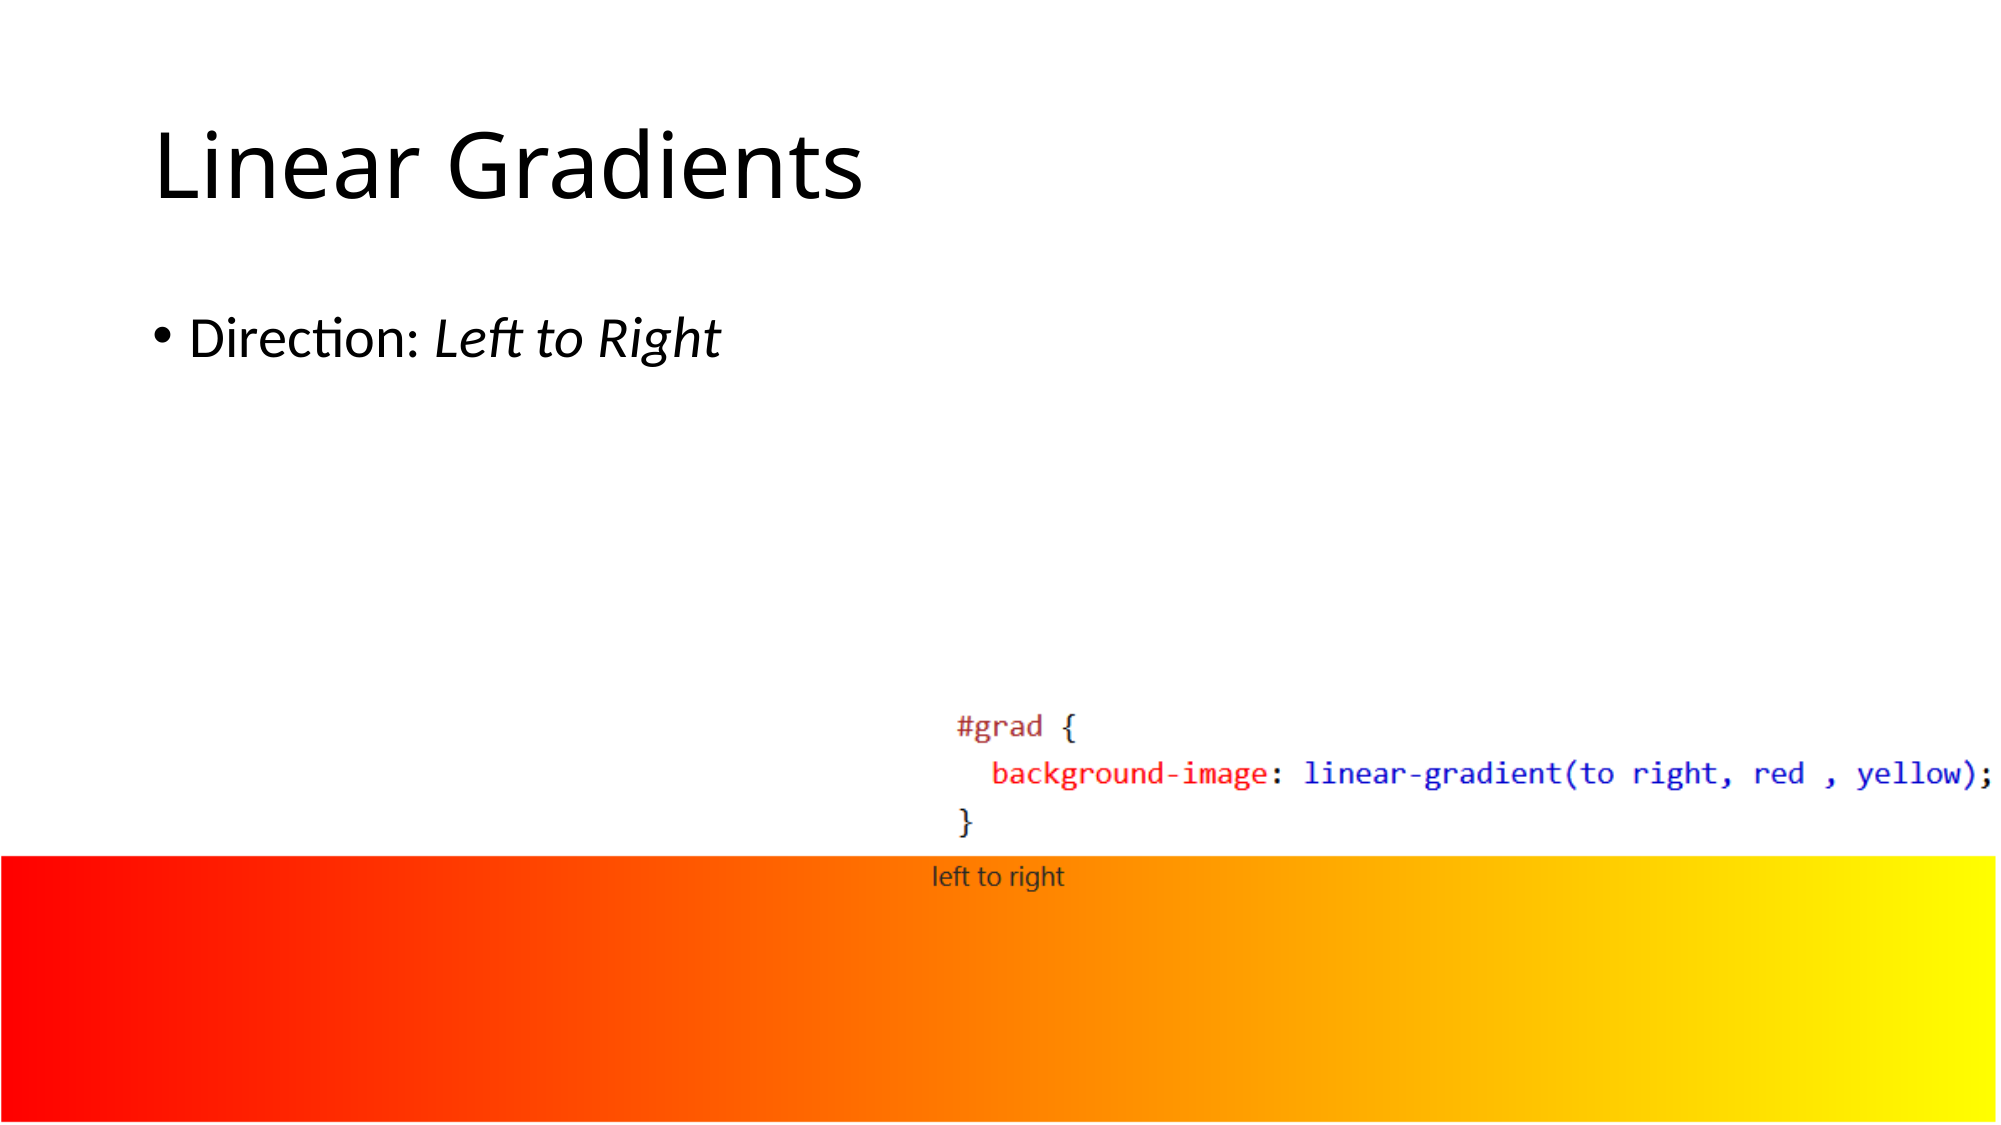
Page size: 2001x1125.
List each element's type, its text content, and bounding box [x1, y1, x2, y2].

picture [0, 706, 2000, 1125]
title Linear Gradients [137, 59, 1863, 278]
list Direction: Left to Right [137, 299, 1863, 852]
